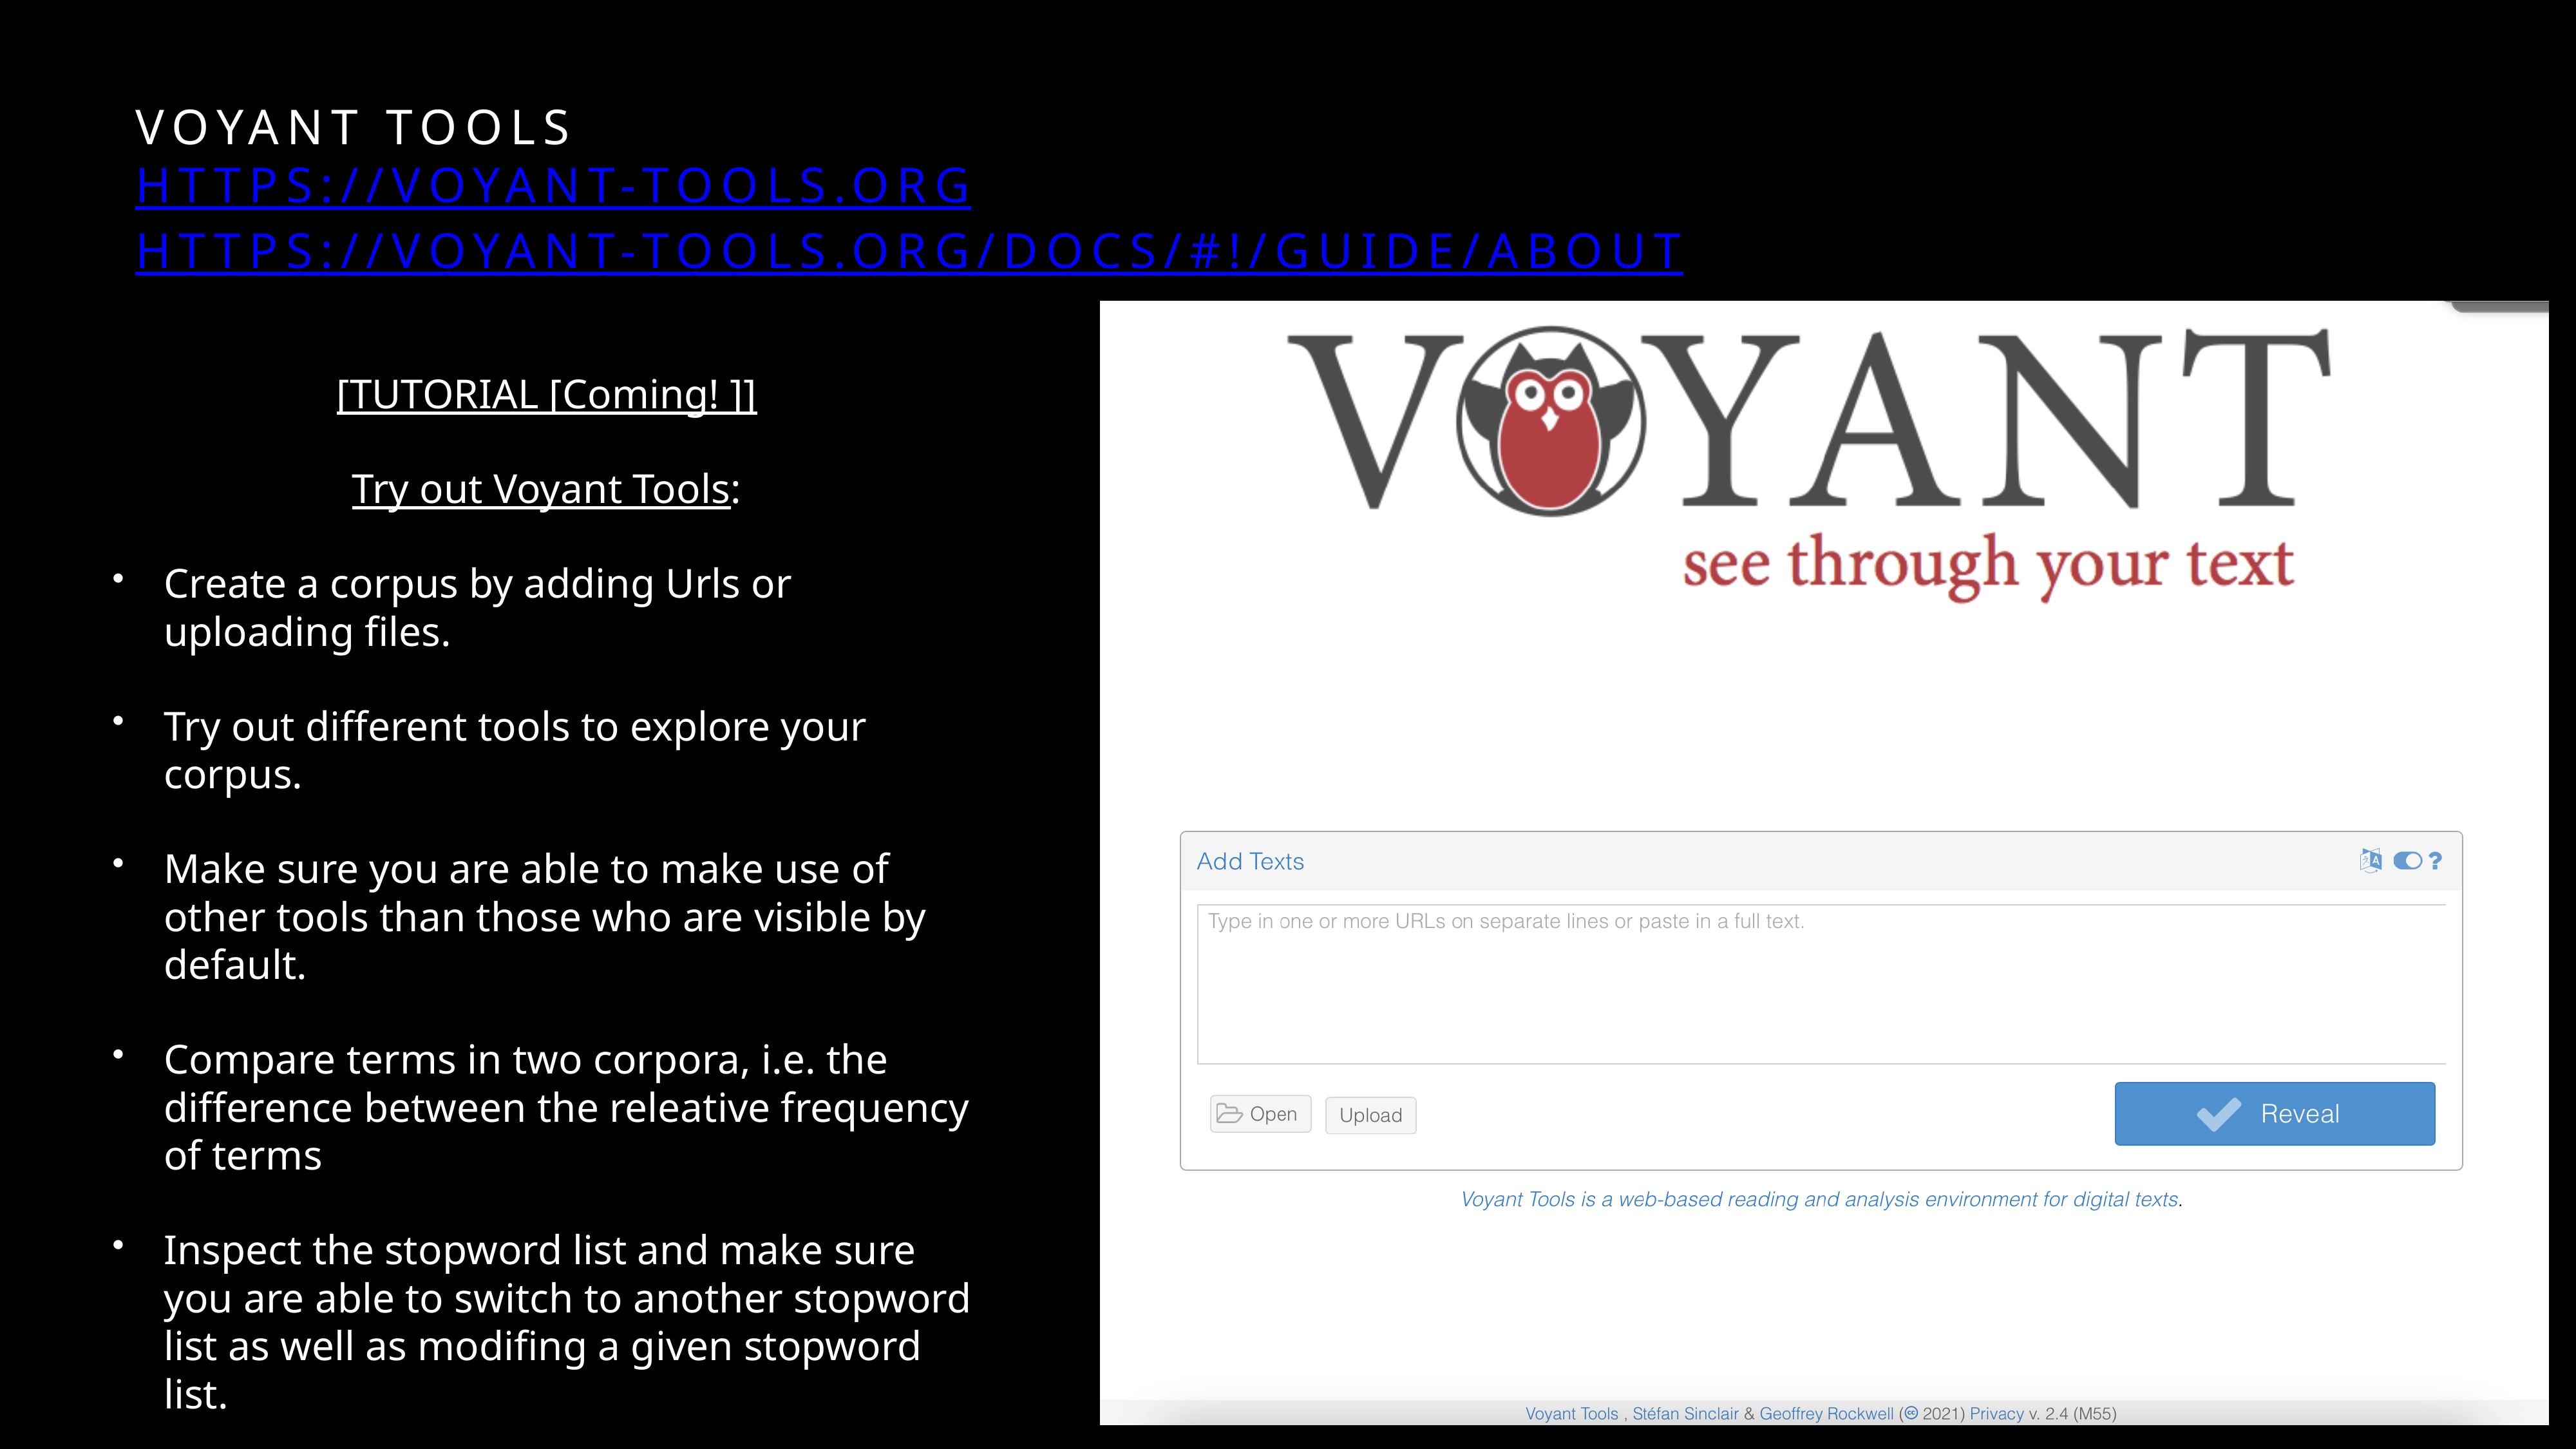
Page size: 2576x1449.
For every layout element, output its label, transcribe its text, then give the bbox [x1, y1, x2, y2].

picture [1100, 301, 2549, 1425]
title Voyant Tools https://voyant-tools.org https://voyant-tools.org/docs/#!/guide/about [129, 91, 2445, 304]
list [TUTORIAL [Coming! ]] Try out Voyant Tools: Create a corpus by adding Urls or uploading files. Try out different tools to explore your corpus. Make sure you are able to make use of other tools than those who are visible by default. Compare terms in two corpora, i.e. the difference between the releative frequency of terms Inspect the stopword list and make sure you are able to switch to another stopword list as well as modifing a given stopword list. [106, 358, 988, 1427]
